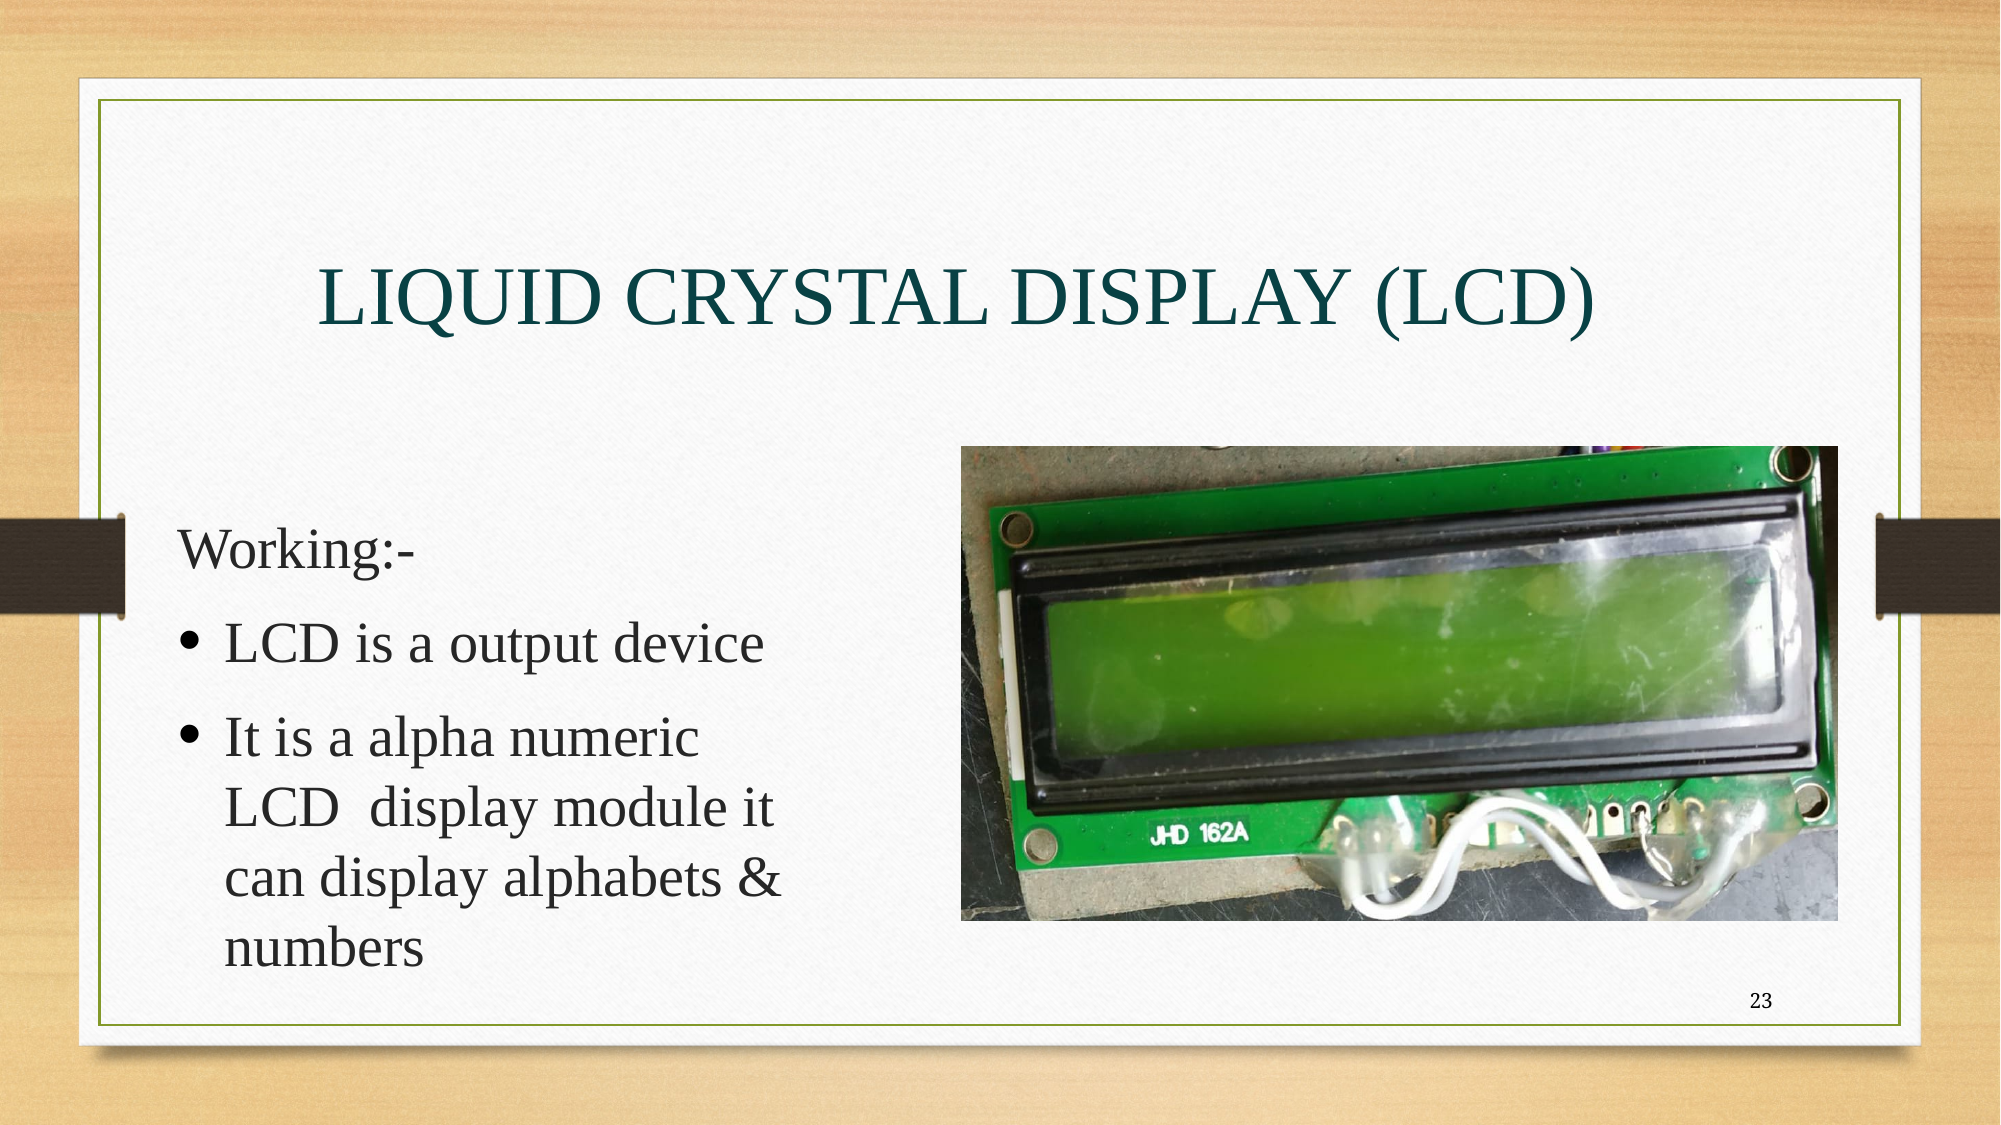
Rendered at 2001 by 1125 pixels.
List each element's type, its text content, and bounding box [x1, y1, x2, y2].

picture [0, 0, 2001, 1125]
title LIQUID CRYSTAL DISPLAY (LCD) [302, 129, 1735, 404]
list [961, 446, 1838, 921]
list Working:- LCD is a output device It is a alpha numeric LCD display module it can display alphabets & numbers [162, 502, 844, 903]
slide_number 23 [1698, 979, 1788, 1025]
